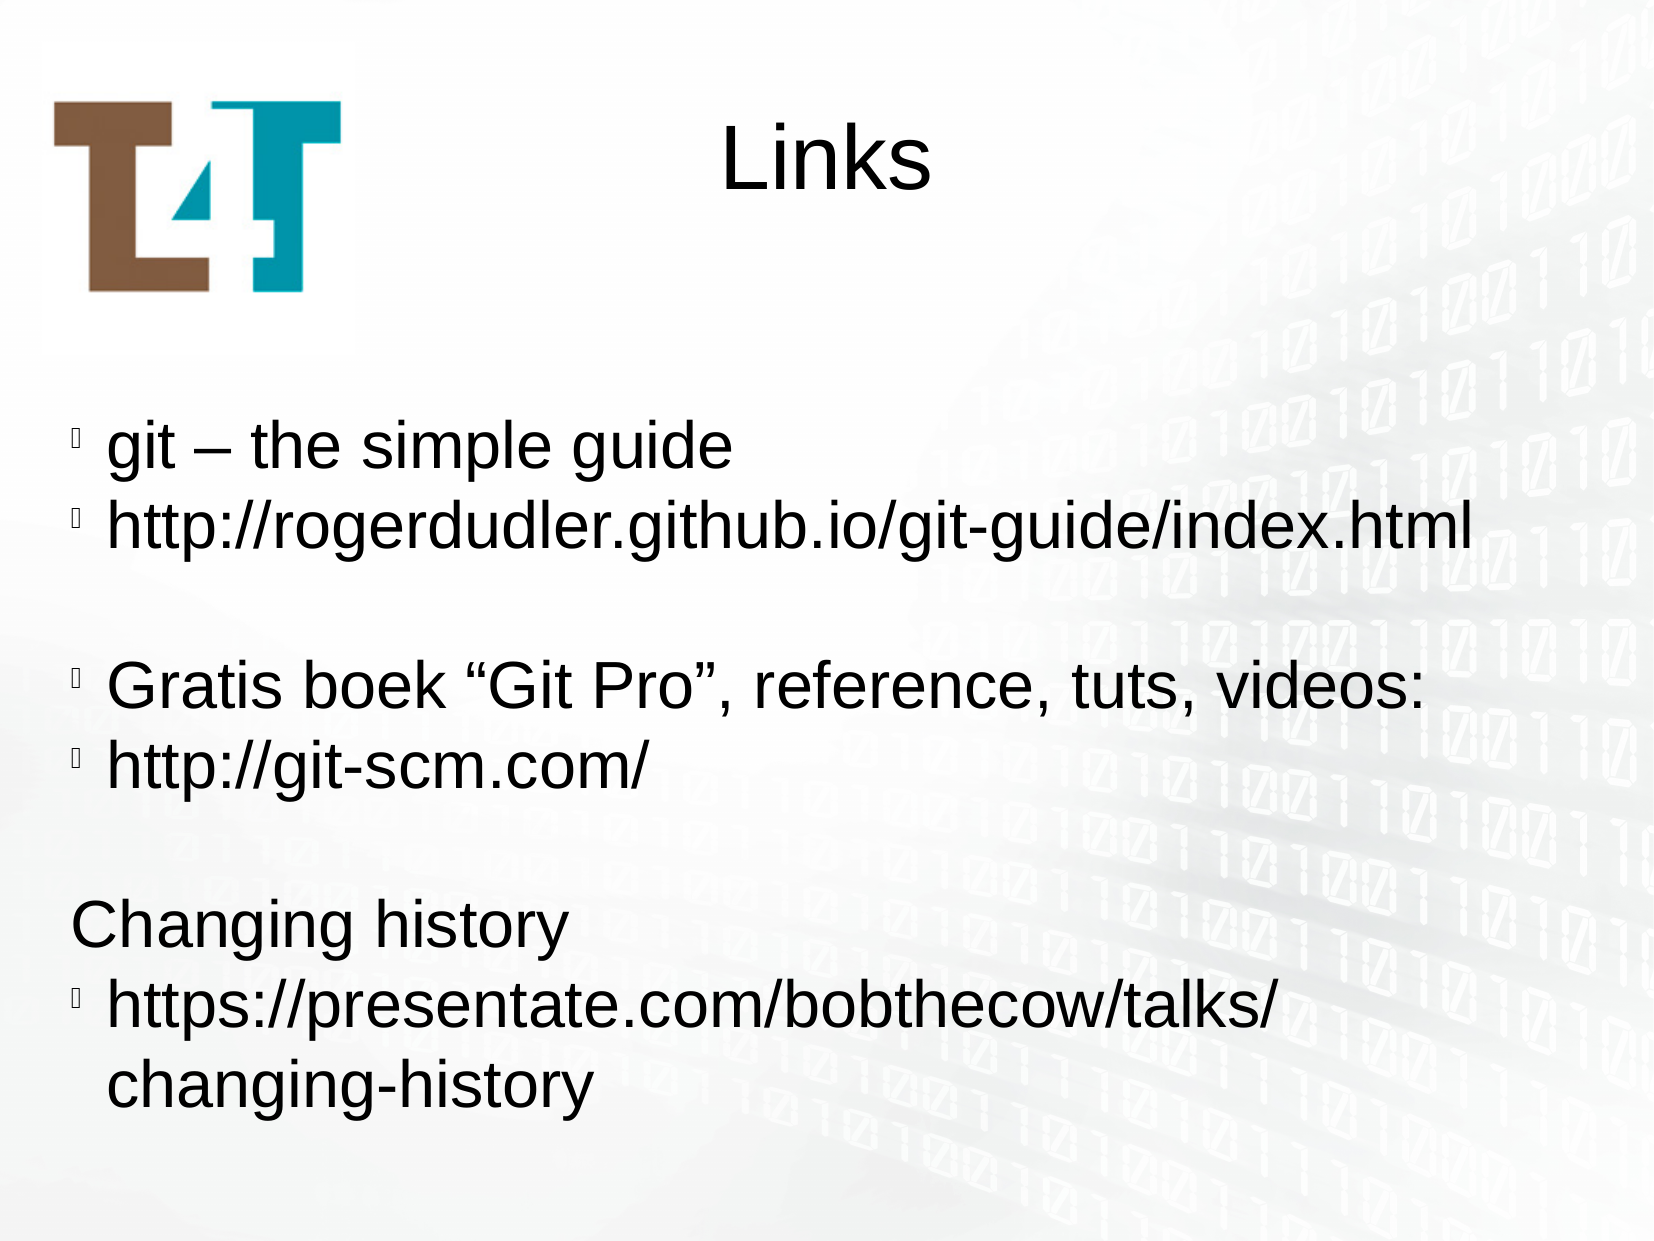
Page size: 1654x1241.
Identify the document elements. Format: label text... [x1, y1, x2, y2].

text_box git – the simple guide http://rogerdudler.github.io/git-guide/index.html Gratis boek “Git Pro”, reference, tuts, videos: http://git-scm.com/ Changing history https://presentate.com/bobthecow/talks/changing-history [70, 401, 1559, 1057]
picture [0, 0, 1654, 1241]
text_box Links [358, 49, 1571, 257]
